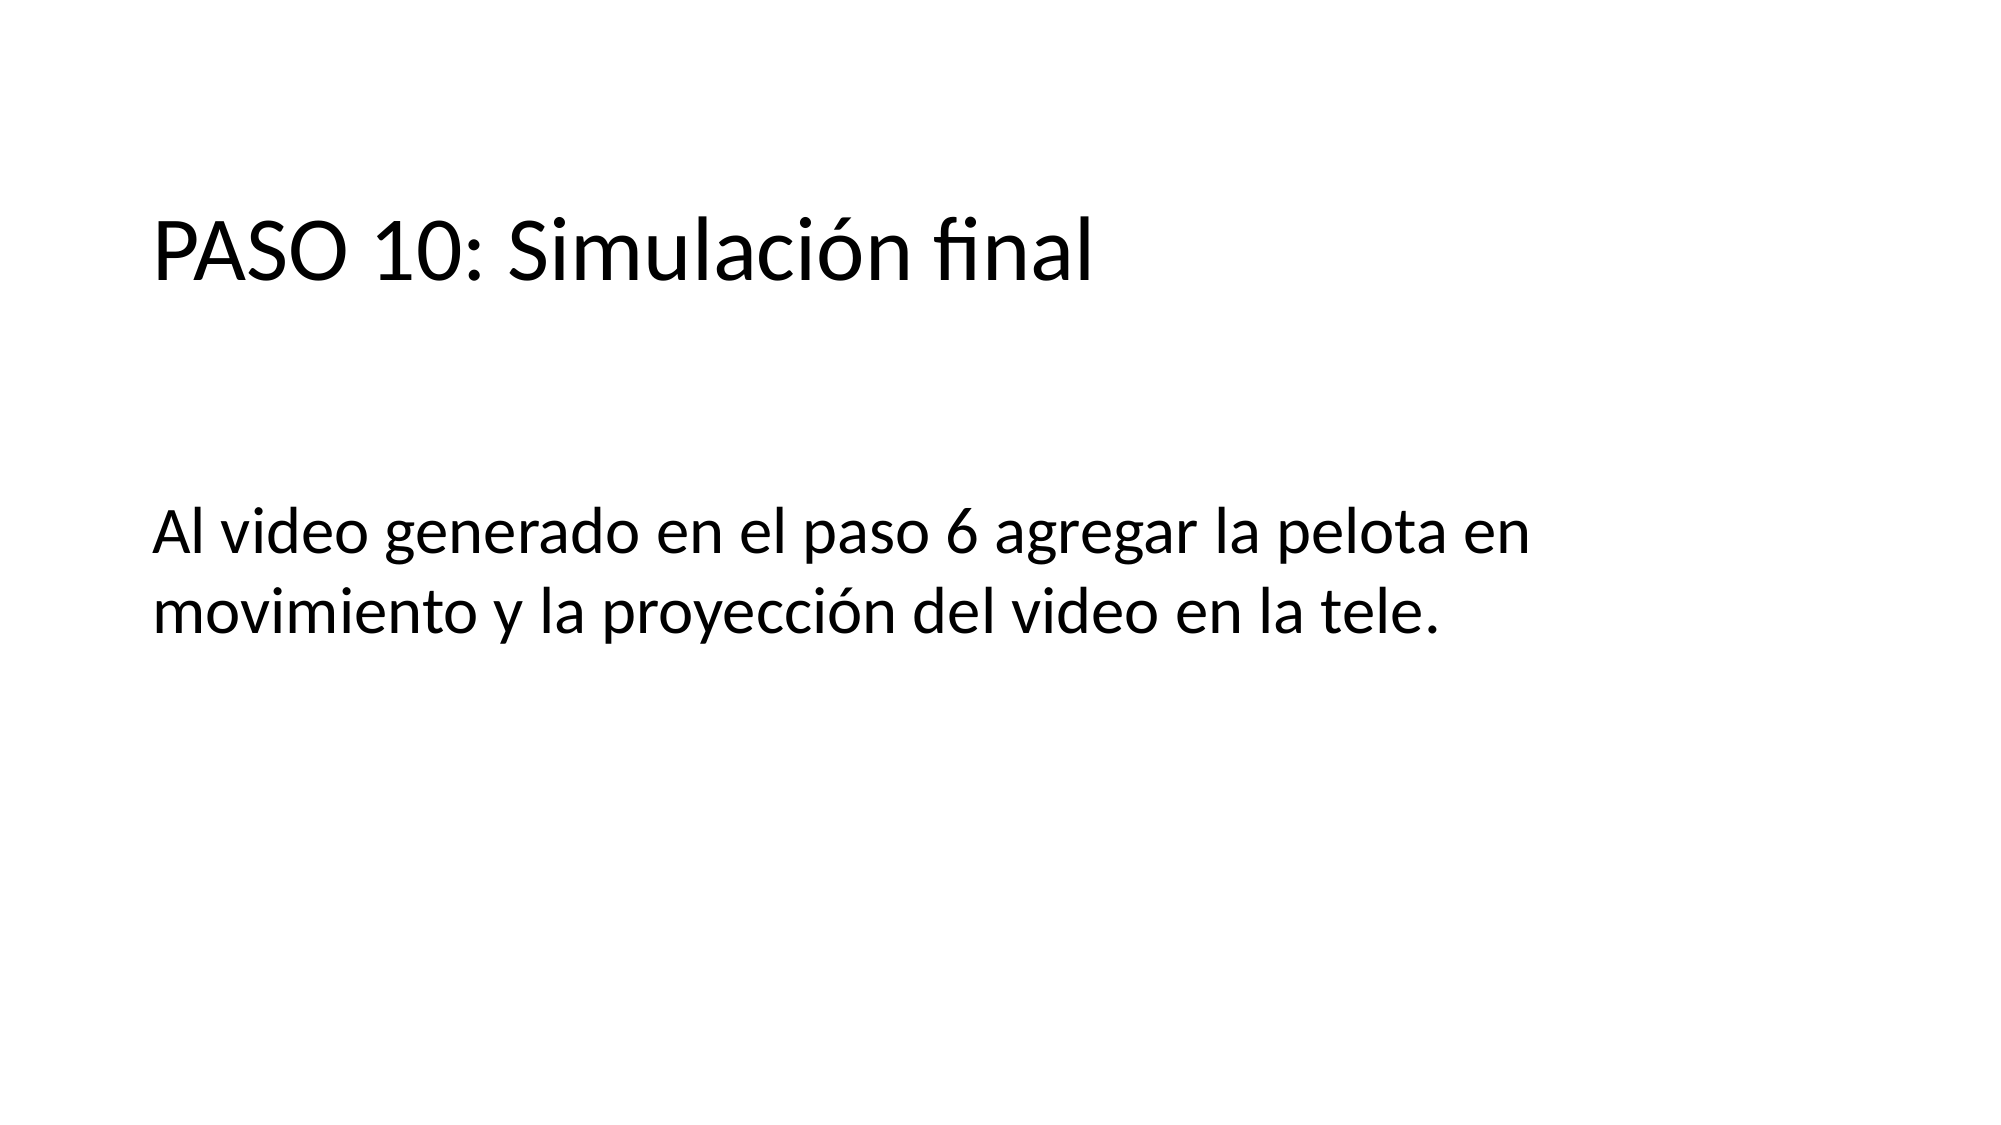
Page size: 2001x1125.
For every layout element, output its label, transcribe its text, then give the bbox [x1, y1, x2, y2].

title PASO 10: Simulación final [137, 142, 1863, 360]
text_box Al video generado en el paso 6 agregar la pelota en movimiento y la proyección del video en la tele. [137, 479, 1808, 654]
